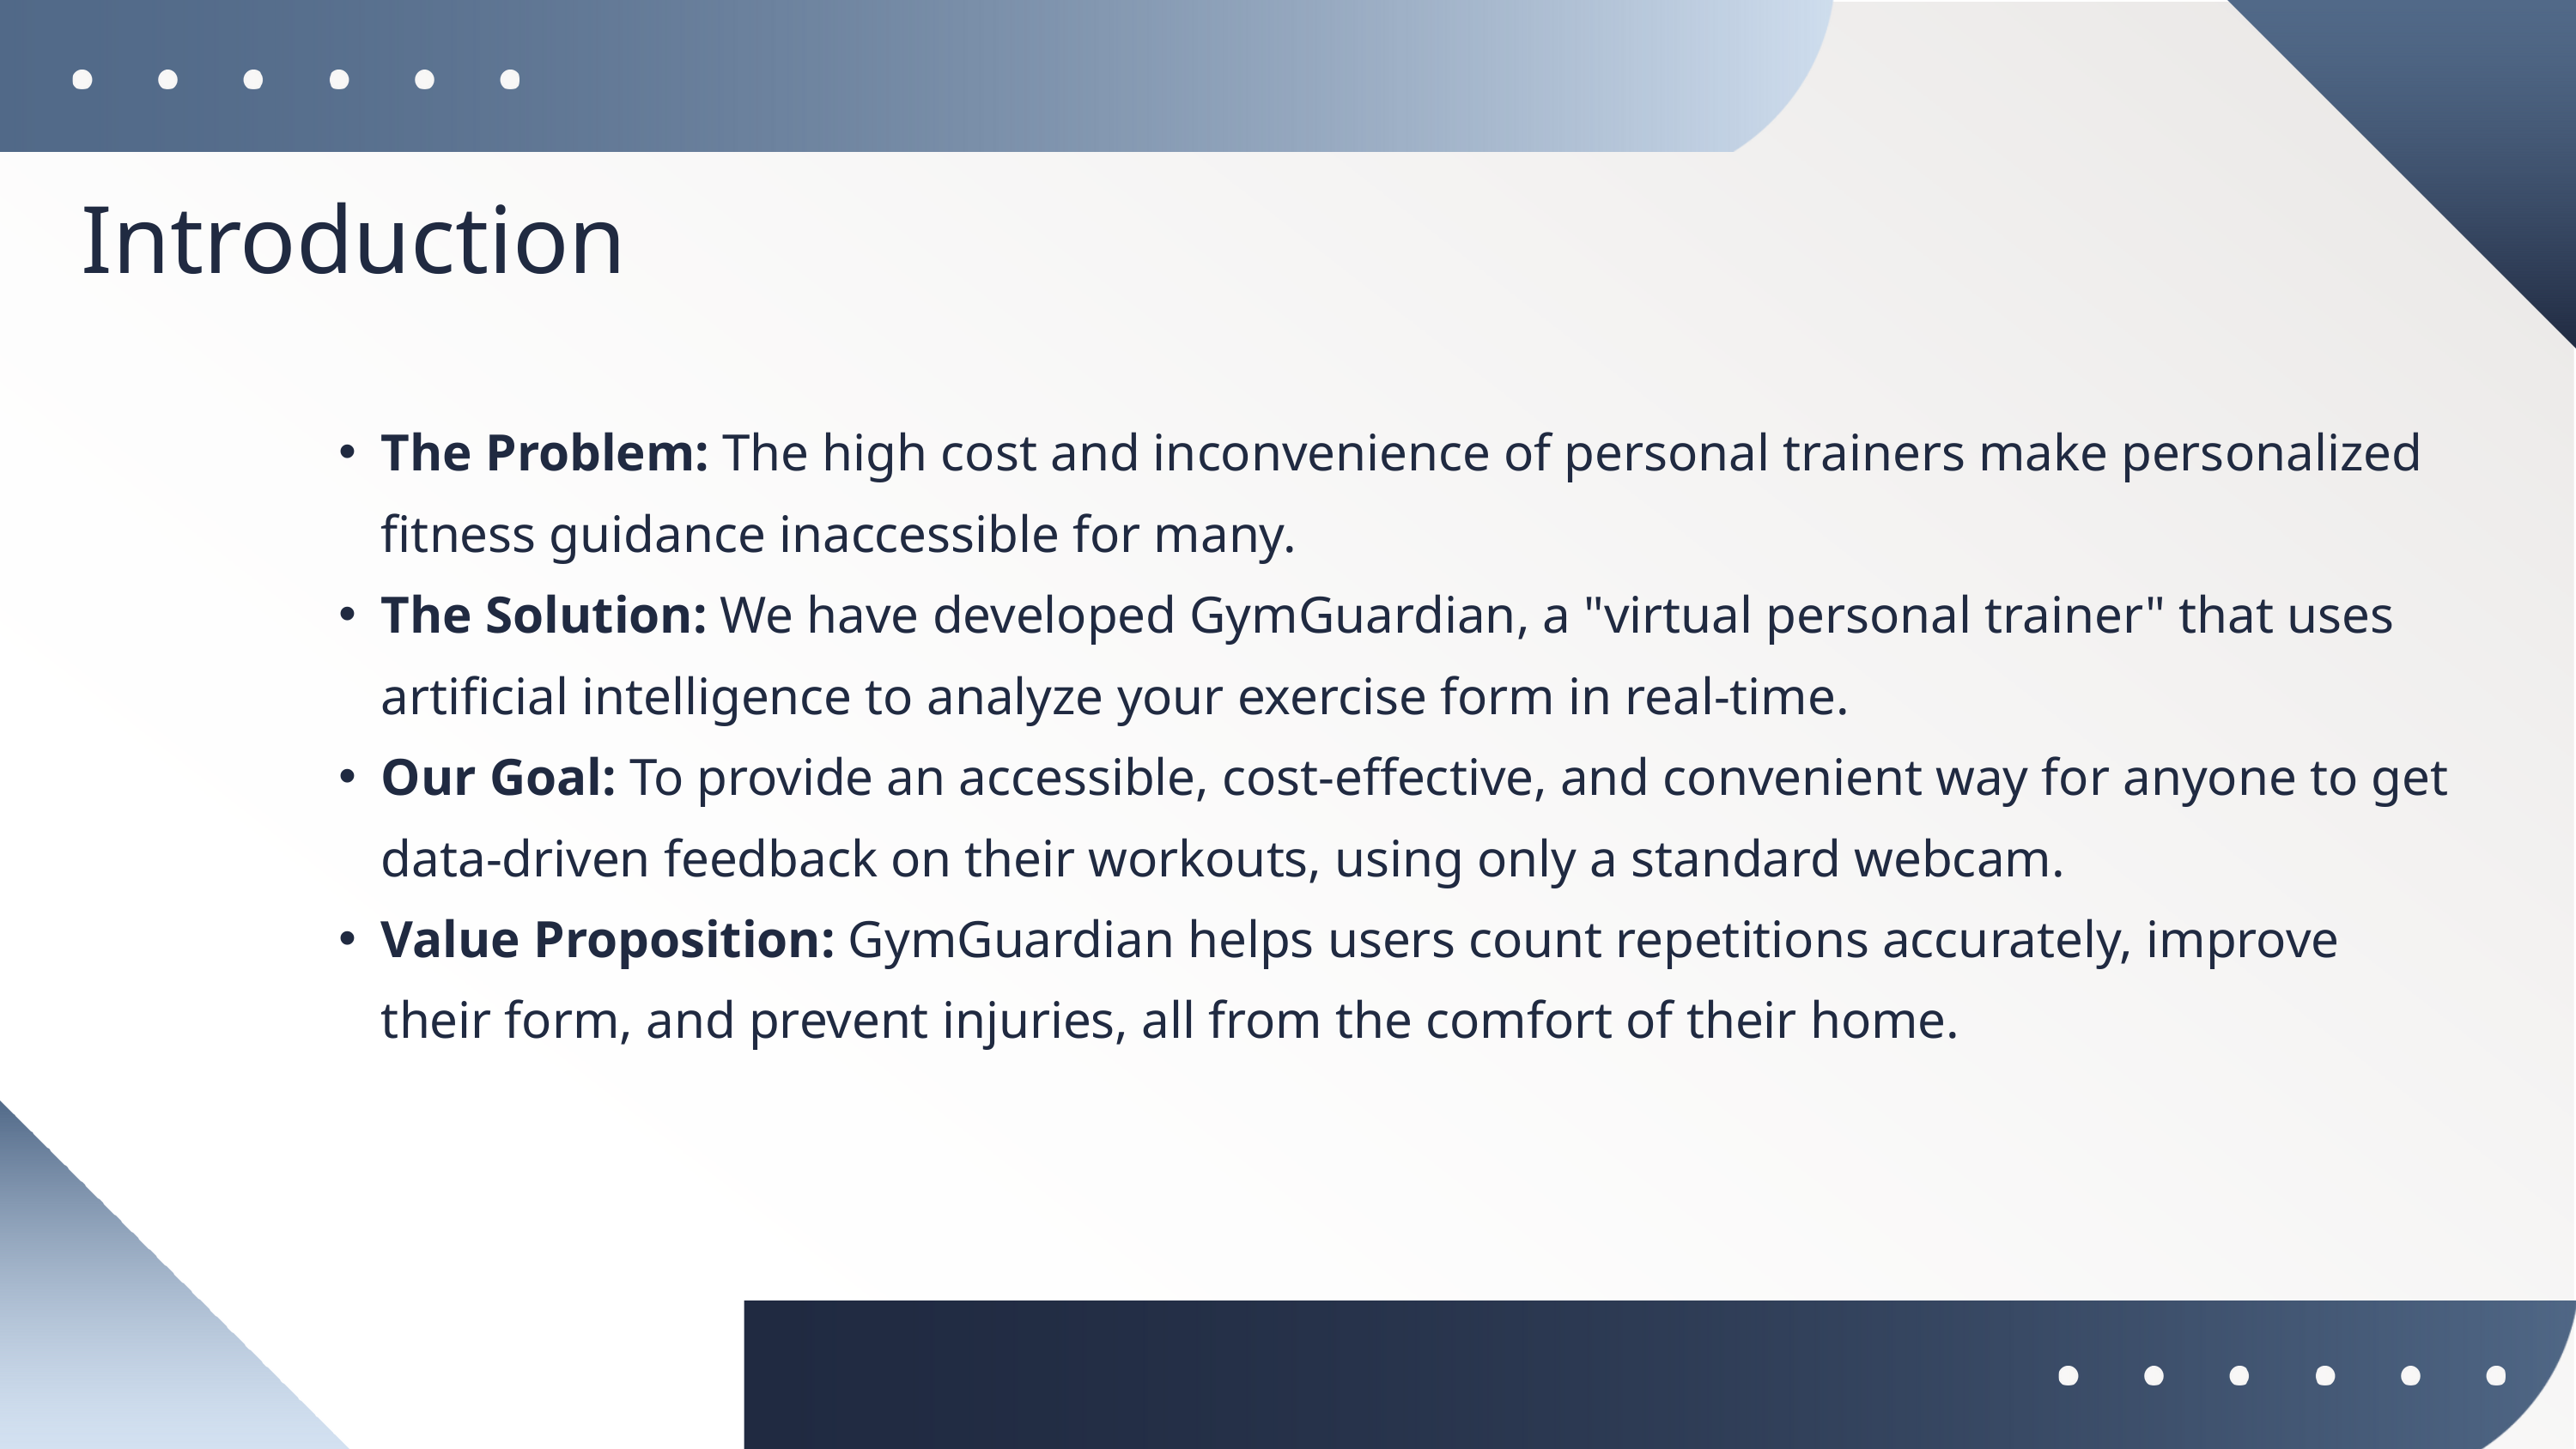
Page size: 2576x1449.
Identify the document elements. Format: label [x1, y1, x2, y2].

text_box [0, 0, 2576, 1449]
